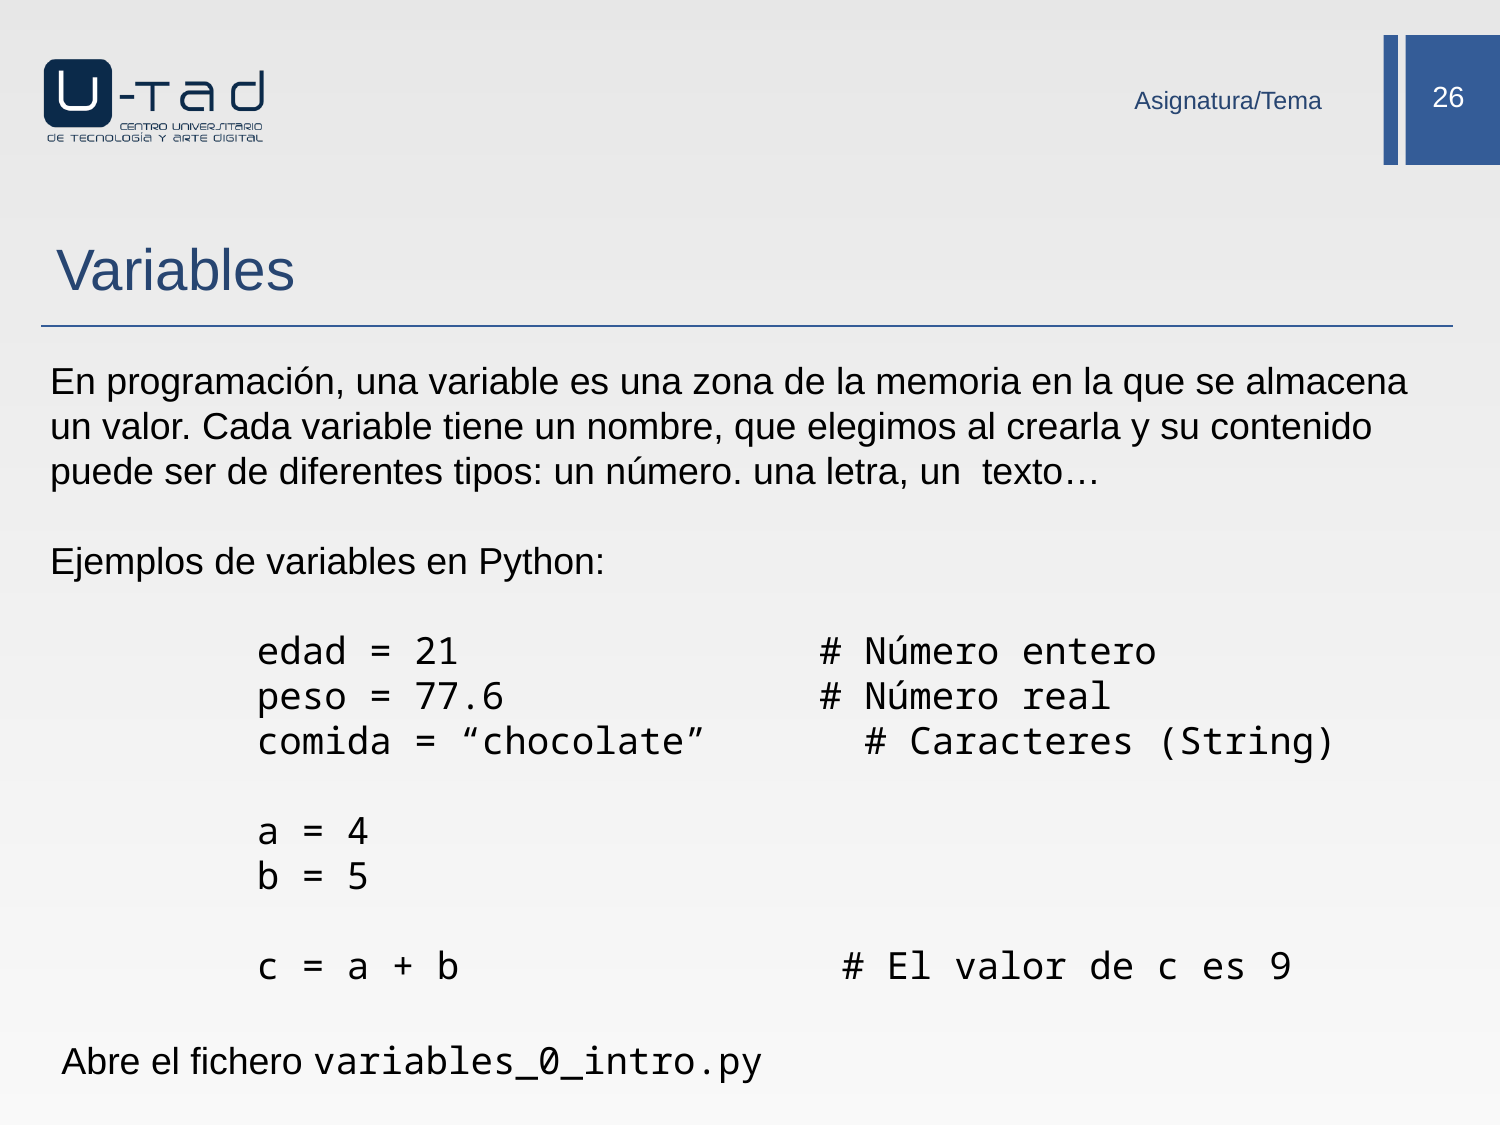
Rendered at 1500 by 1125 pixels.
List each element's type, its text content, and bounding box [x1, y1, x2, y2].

text_box Abre el fichero variables_0_intro.py [46, 1029, 779, 1090]
picture [17, 49, 290, 151]
footer Asignatura/Tema [747, 78, 1338, 128]
title Variables [41, 208, 1453, 327]
text_box En programación, una variable es una zona de la memoria en la que se almacena un valor. Cada variable tiene un nombre, que elegimos al crearla y su contenido puede ser de diferentes tipos: un número. una letra, un texto… Ejemplos de variables en Python: [35, 349, 1465, 590]
text_box edad = 21 # Número entero peso = 77.6 # Número real comida = “chocolate” # Caracteres (String) a = 4 b = 5 c = a + b # El valor de c es 9 [242, 619, 1412, 995]
